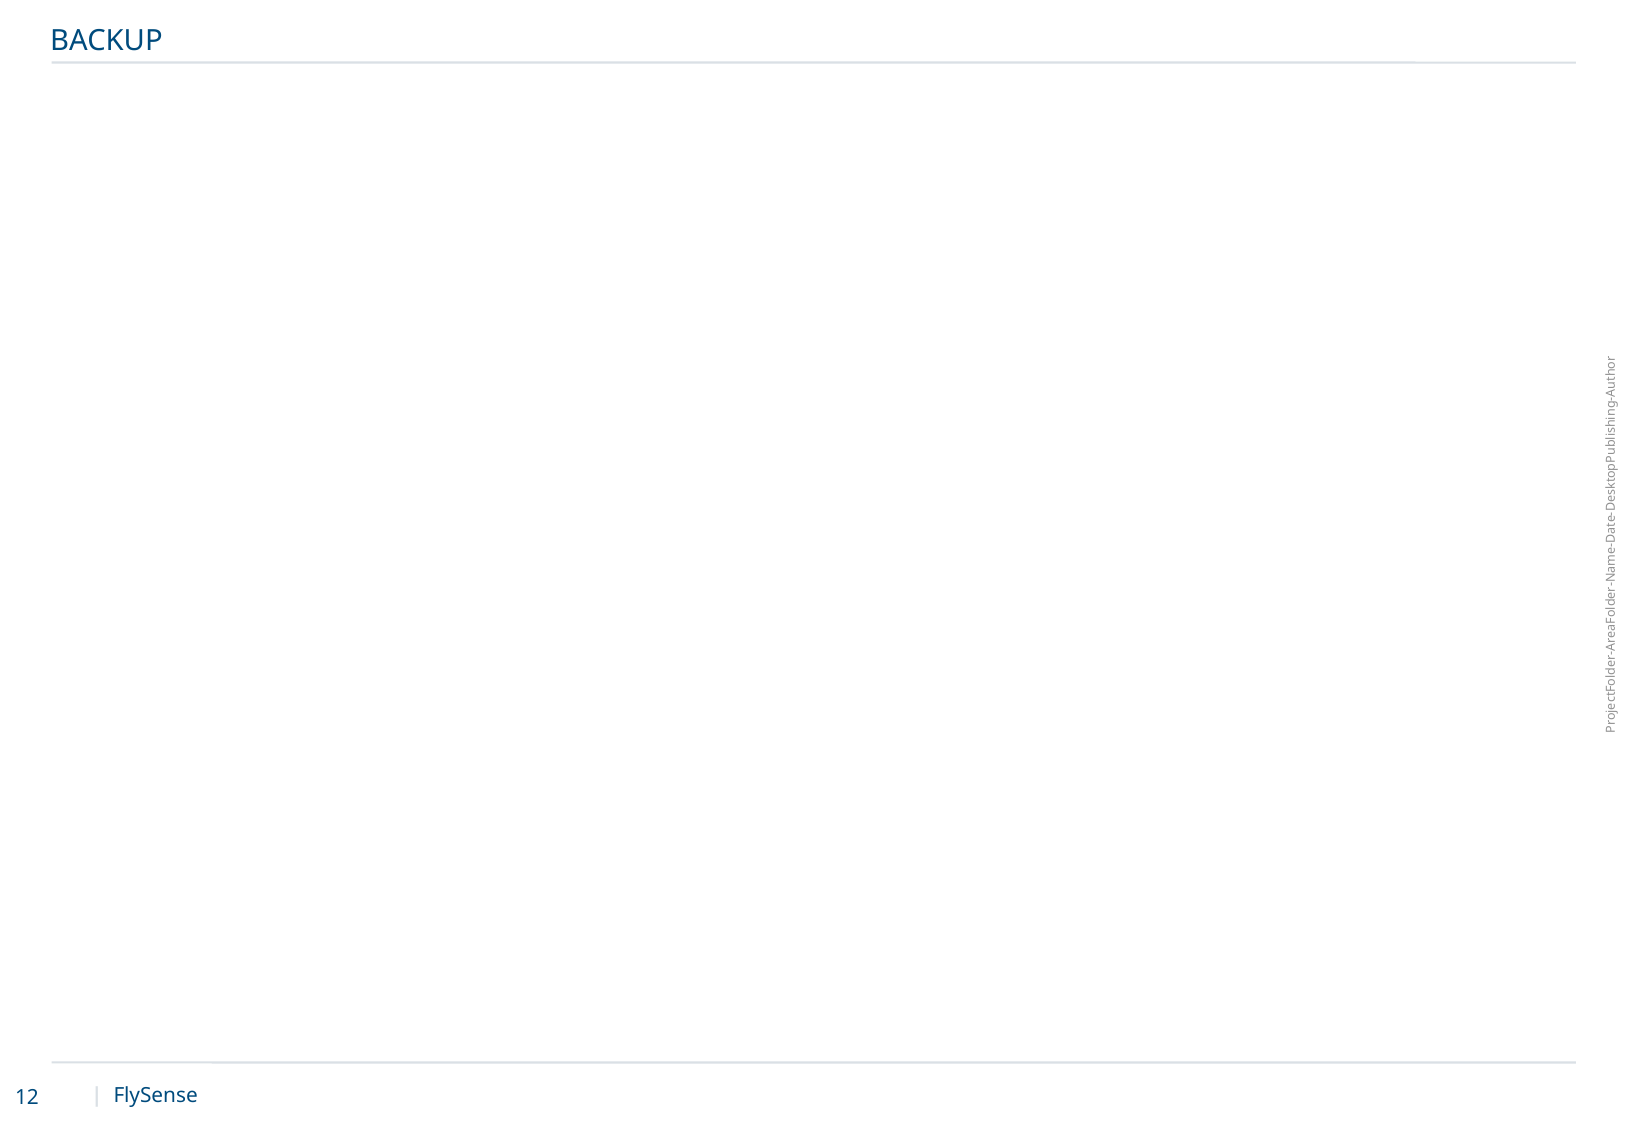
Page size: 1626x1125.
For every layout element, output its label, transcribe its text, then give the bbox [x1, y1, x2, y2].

list BACKUP [49, 13, 1576, 65]
